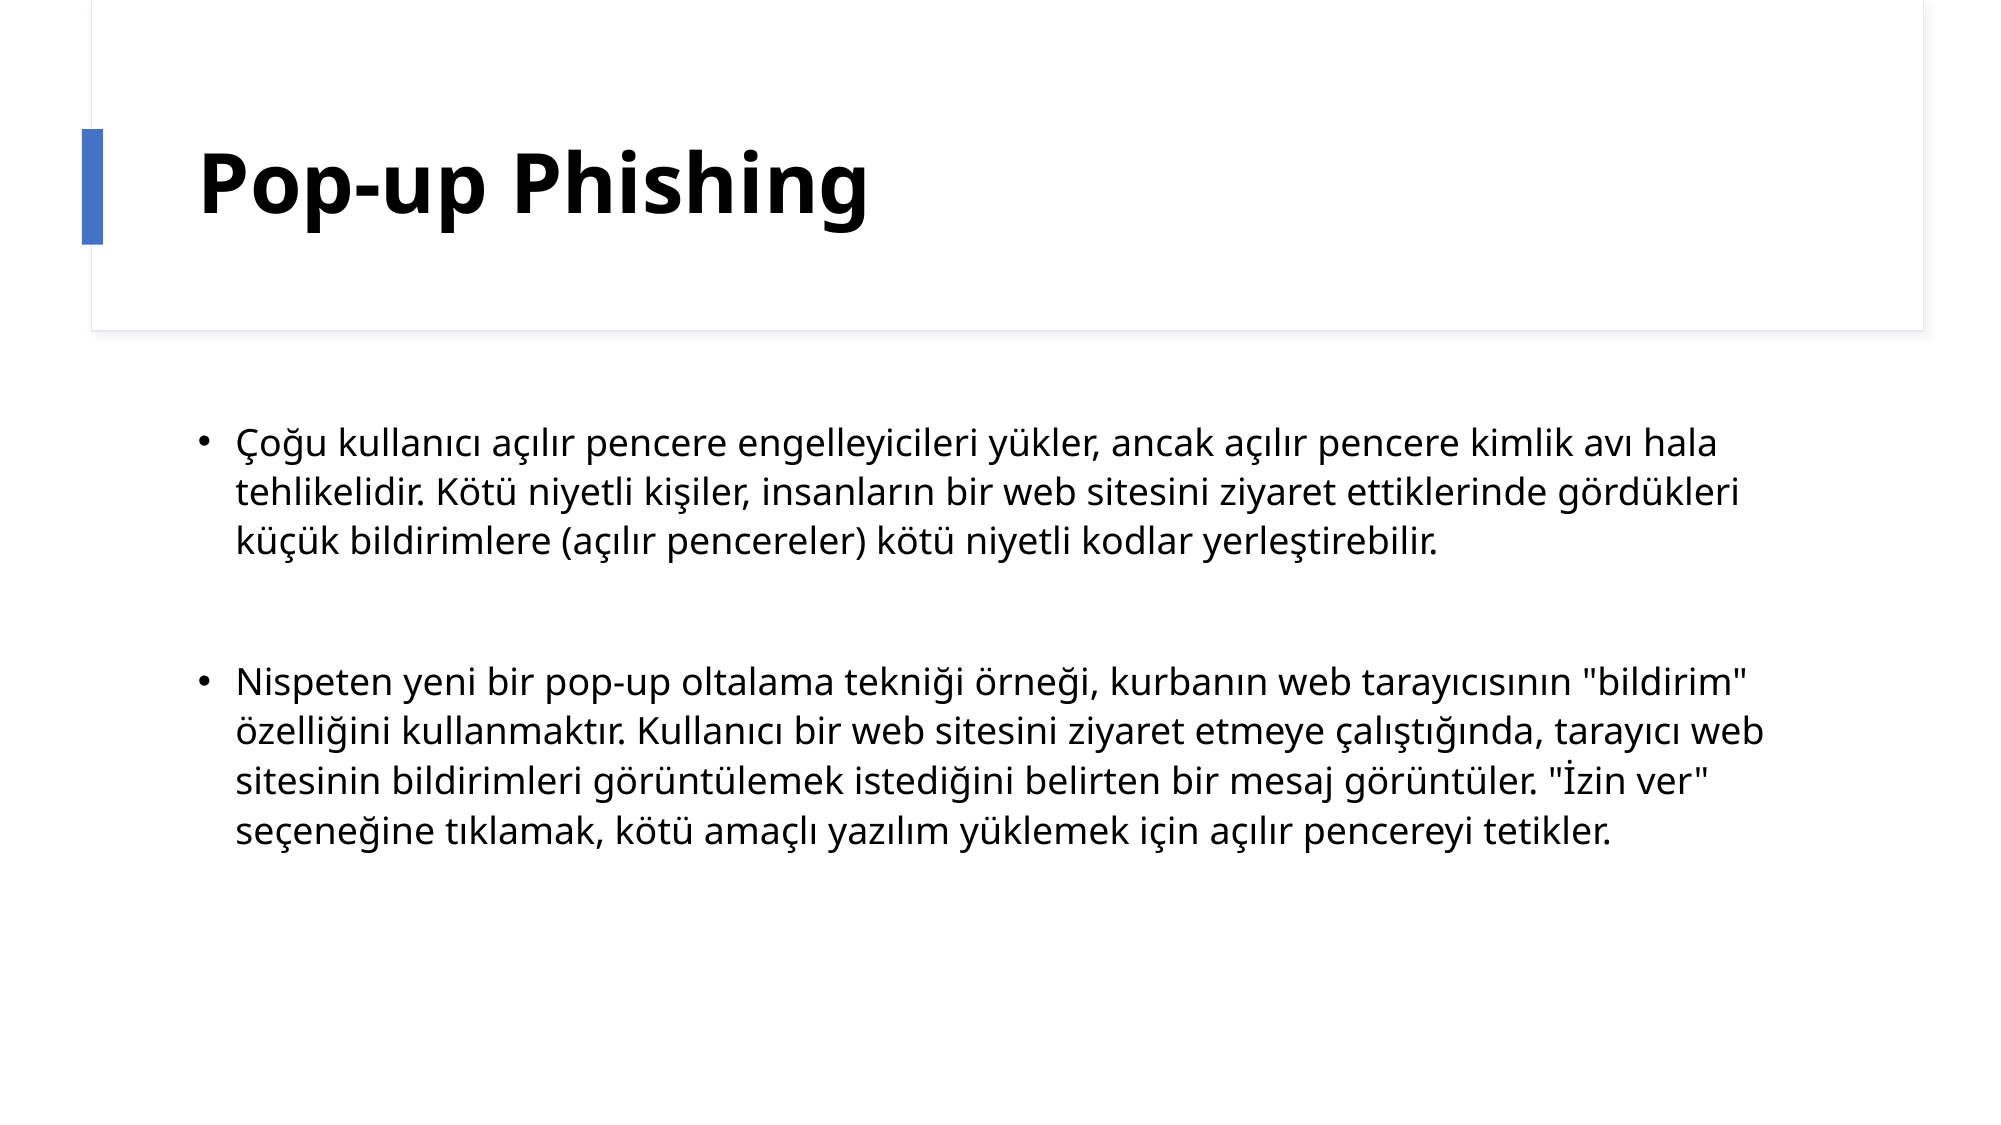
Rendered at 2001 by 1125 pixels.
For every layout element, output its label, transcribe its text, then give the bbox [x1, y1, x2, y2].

title Pop-up Phishing [183, 90, 1851, 284]
list Çoğu kullanıcı açılır pencere engelleyicileri yükler, ancak açılır pencere kimlik avı hala tehlikelidir. Kötü niyetli kişiler, insanların bir web sitesini ziyaret ettiklerinde gördükleri küçük bildirimlere (açılır pencereler) kötü niyetli kodlar yerleştirebilir. Nispeten yeni bir pop-up oltalama tekniği örneği, kurbanın web tarayıcısının "bildirim" özelliğini kullanmaktır. Kullanıcı bir web sitesini ziyaret etmeye çalıştığında, tarayıcı web sitesinin bildirimleri görüntülemek istediğini belirten bir mesaj görüntüler. "İzin ver" seçeneğine tıklamak, kötü amaçlı yazılım yüklemek için açılır pencereyi tetikler. [183, 406, 1851, 1013]
